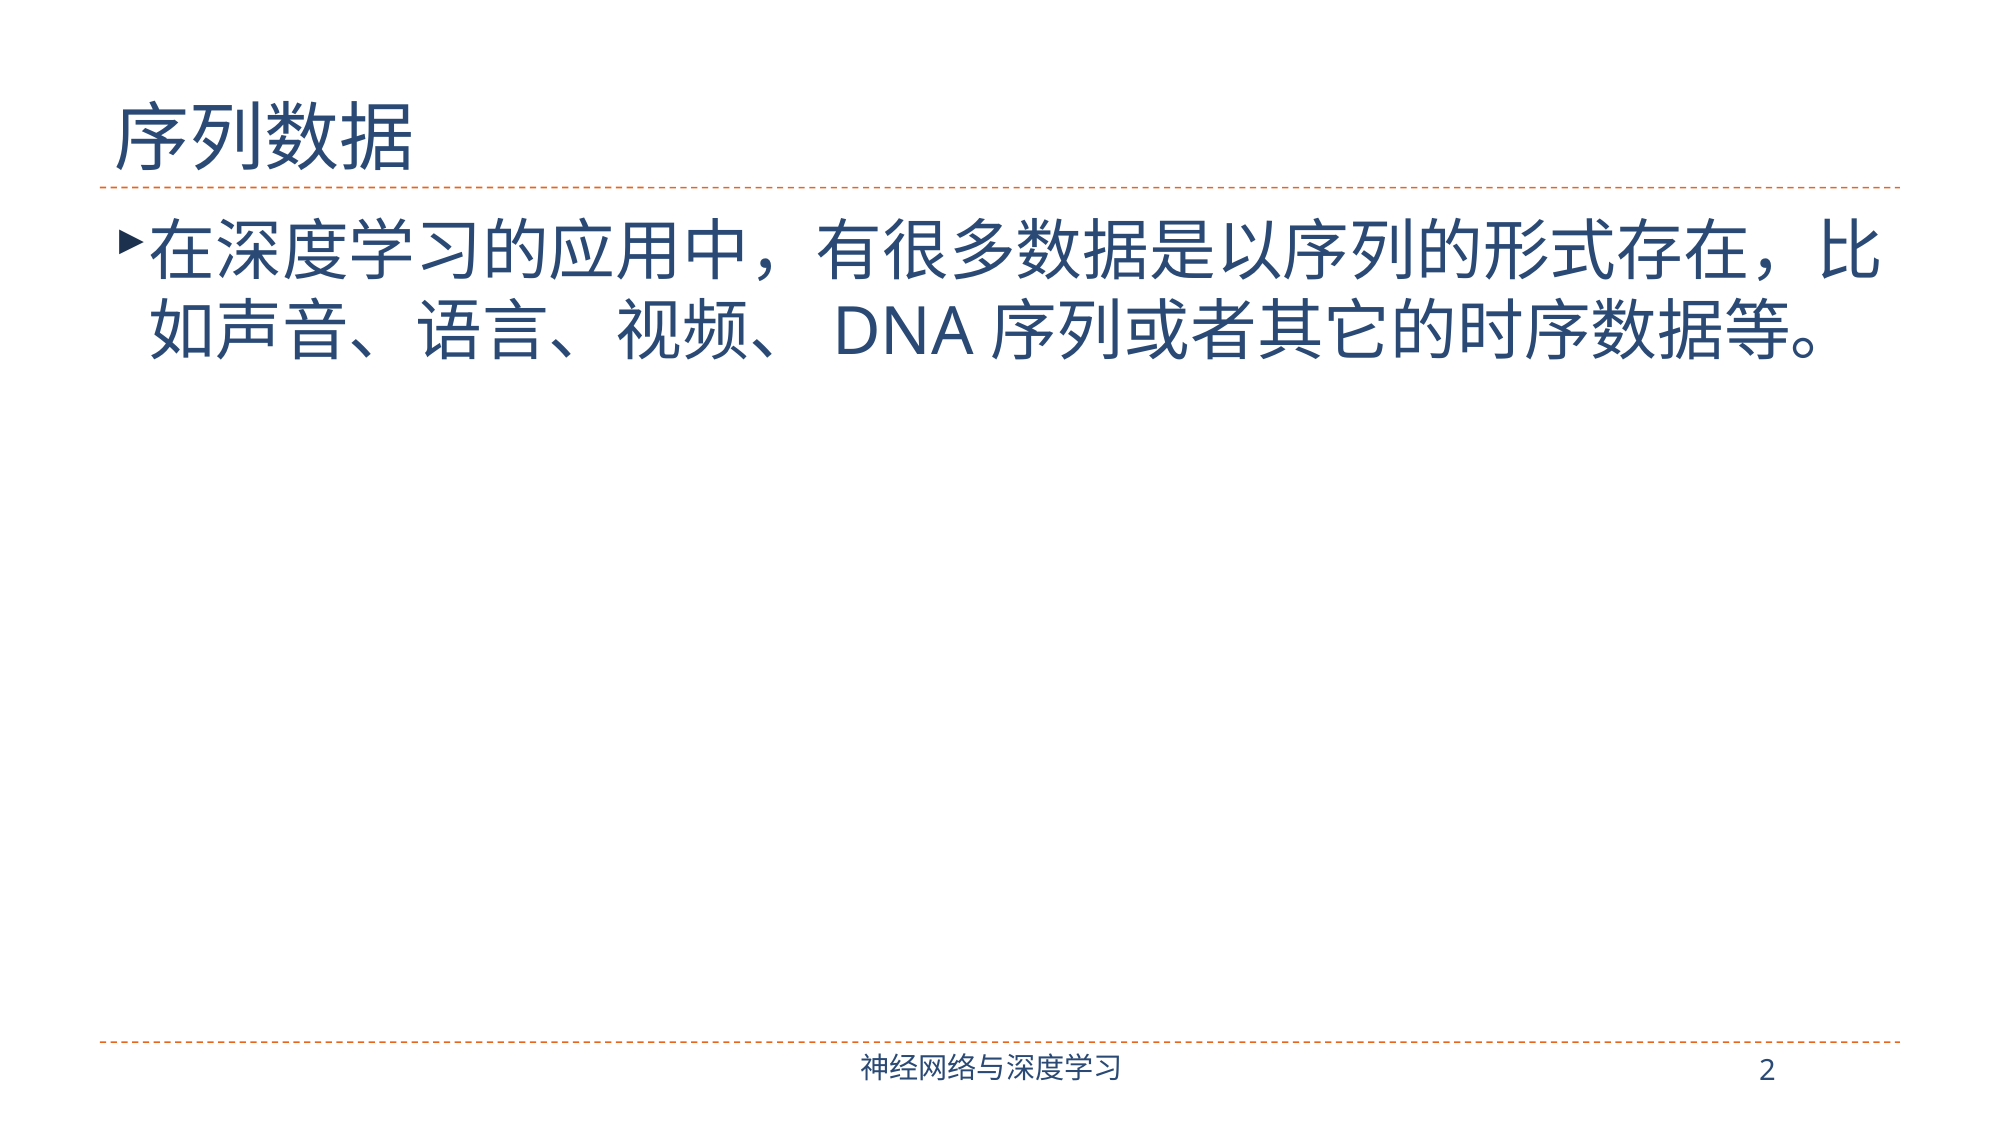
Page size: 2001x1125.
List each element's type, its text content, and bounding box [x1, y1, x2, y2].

list 在深度学习的应用中，有很多数据是以序列的形式存在，比如声音、语言、视频、DNA序列或者其它的时序数据等。 [99, 200, 1900, 1010]
title 序列数据 [99, 24, 1900, 188]
